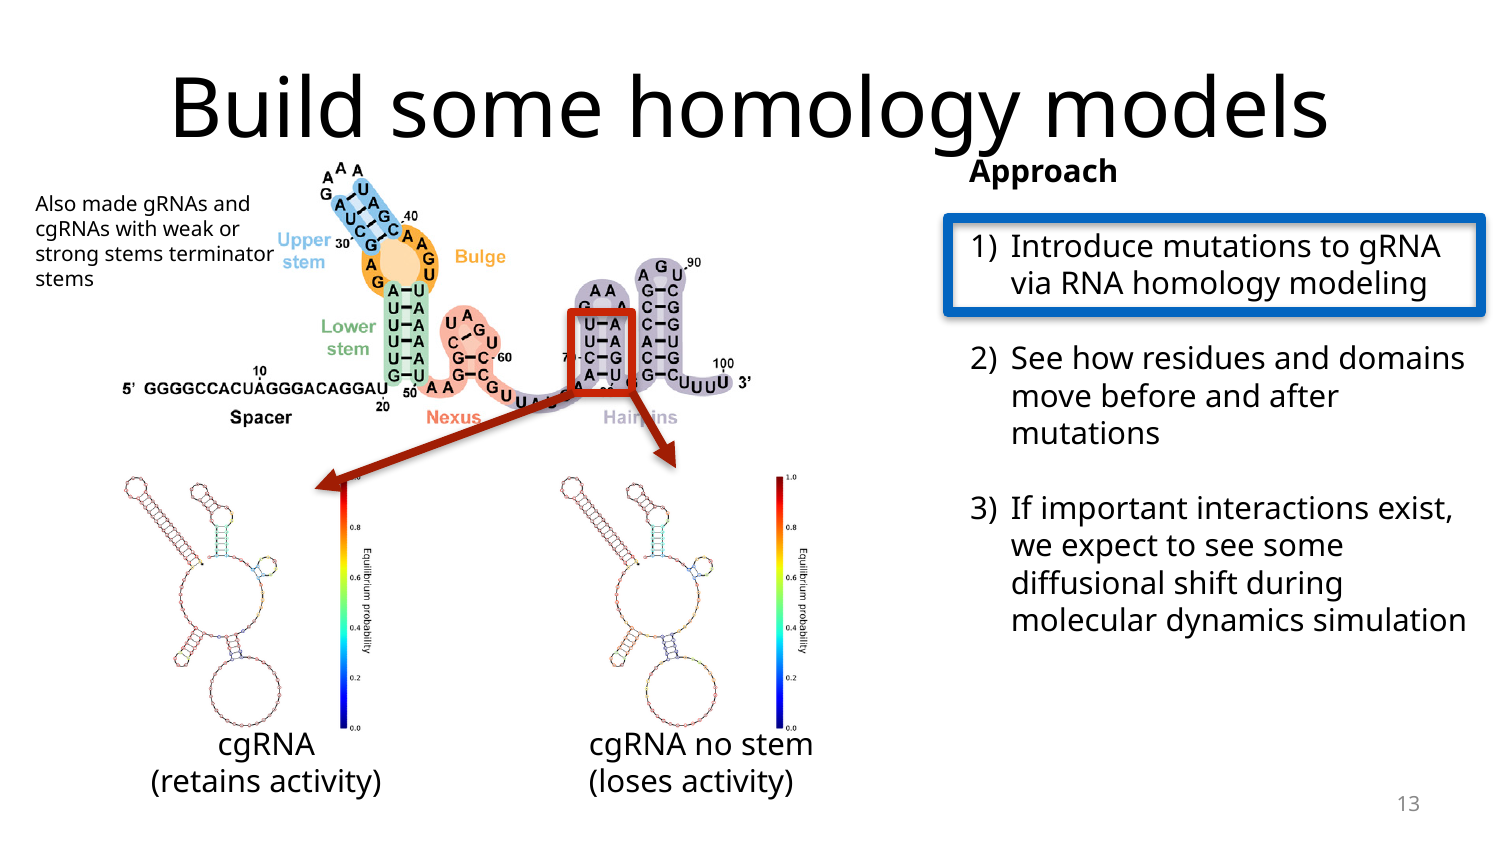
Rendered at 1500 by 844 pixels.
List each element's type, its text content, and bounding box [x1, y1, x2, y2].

text_box Also made gRNAs and cgRNAs with weak or strong stems terminator stems [30, 183, 94, 298]
slide_number ‹#› [1388, 790, 1425, 819]
text_box Approach Introduce mutations to gRNA via RNA homology modeling See how residues and domains move before and after mutations If important interactions exist, we expect to see some diffusional shift during molecular dynamics simulation [963, 321, 1478, 615]
picture [99, 159, 769, 441]
title Build some homology models [74, 33, 1426, 175]
text_box cgRNA (retains activity) [128, 726, 405, 797]
picture [102, 467, 378, 735]
text_box [947, 217, 1482, 312]
picture [538, 467, 814, 735]
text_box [631, 391, 677, 469]
text_box cgRNA no stem (loses activity) [583, 726, 840, 797]
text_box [314, 392, 574, 490]
text_box Approach Introduce mutations to gRNA via RNA homology modeling See how residues and domains move before and after mutations If important interactions exist, we expect to see some diffusional shift during molecular dynamics simulation [963, 174, 1478, 217]
